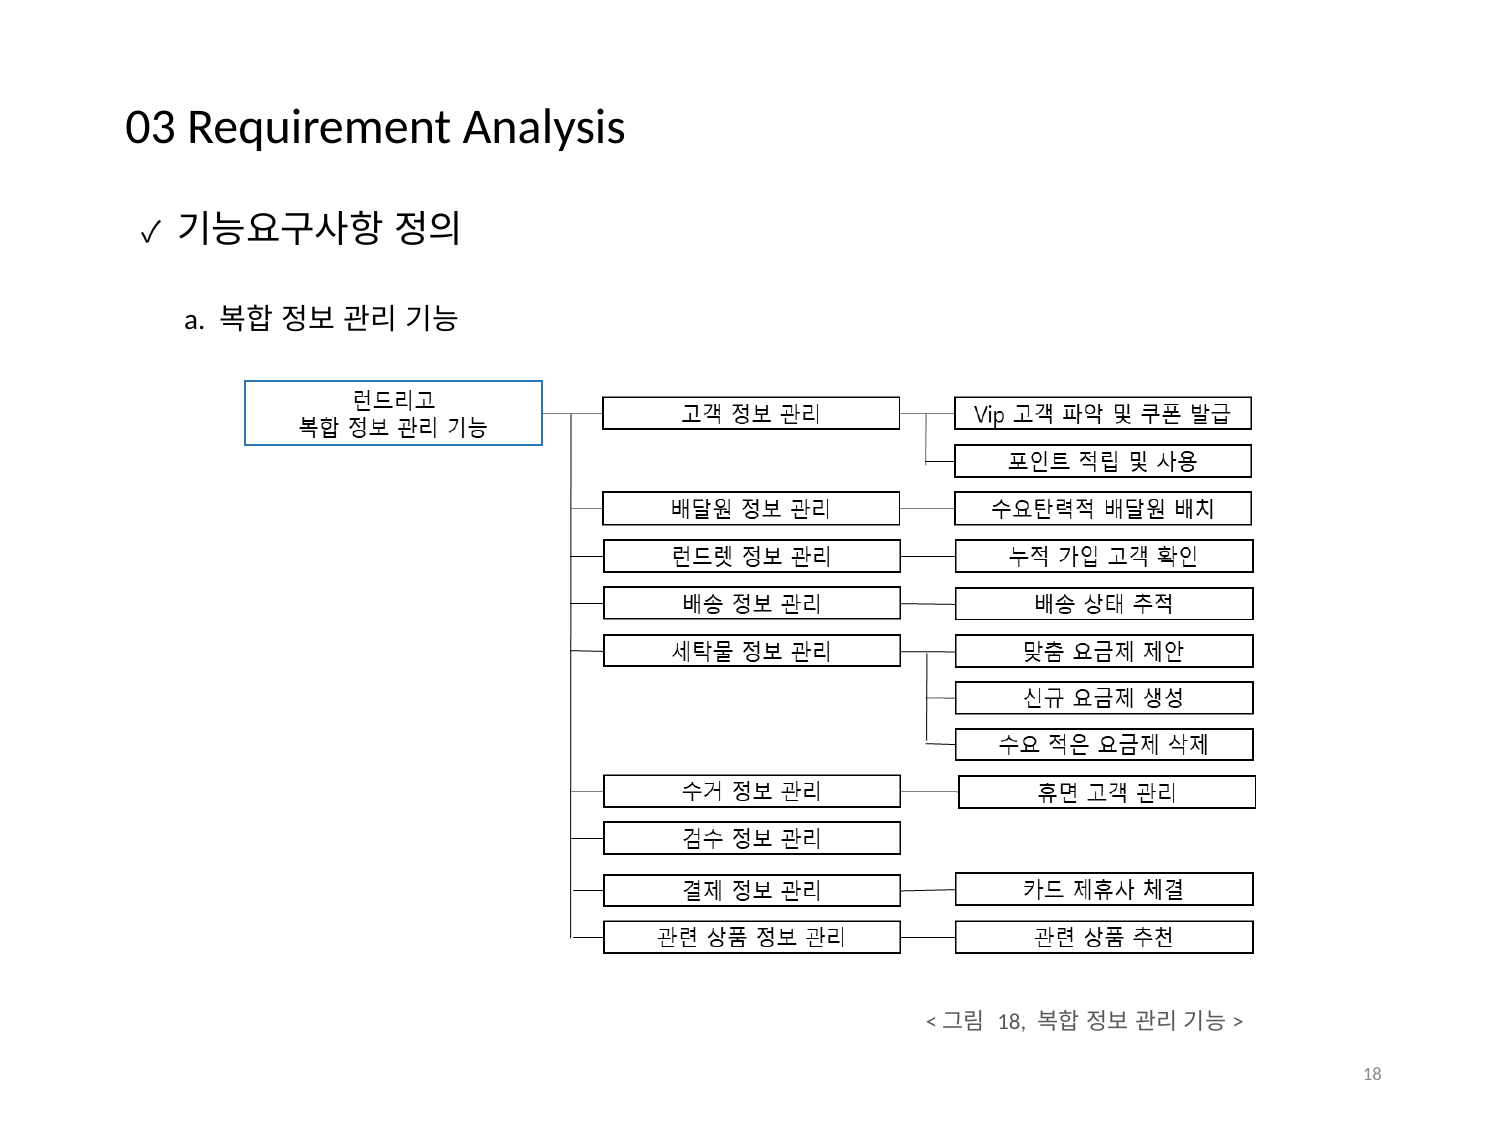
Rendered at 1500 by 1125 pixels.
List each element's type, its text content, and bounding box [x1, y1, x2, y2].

text_box 03 Requirement Analysis [110, 85, 642, 161]
text_box ✓ 기능요구사항 정의 [127, 197, 479, 257]
text_box a. 복합 정보 관리 기능 [169, 293, 475, 343]
text_box <그림 18, 복합 정보 관리 기능> [910, 998, 1259, 1041]
slide_number 18 [1059, 1042, 1397, 1103]
picture [244, 379, 1256, 964]
